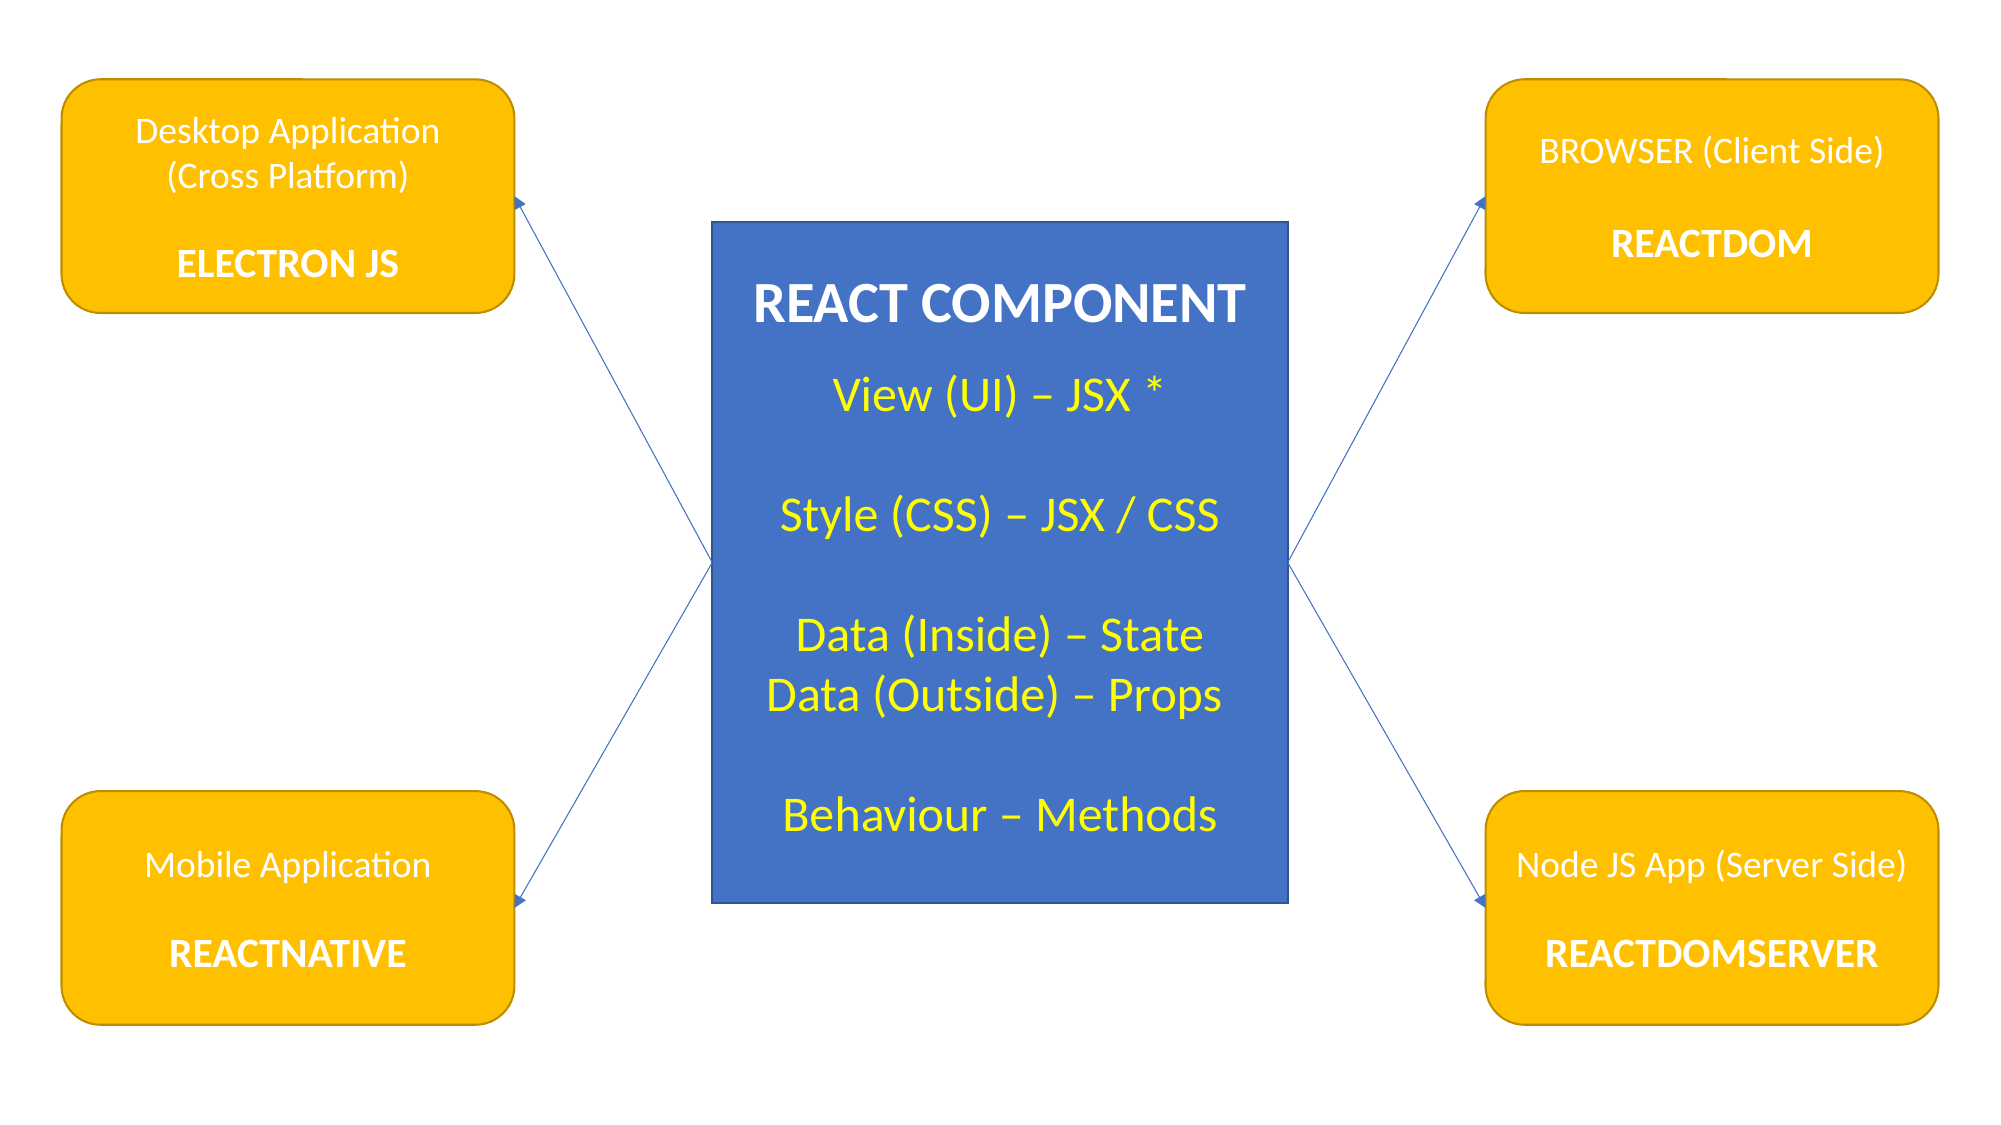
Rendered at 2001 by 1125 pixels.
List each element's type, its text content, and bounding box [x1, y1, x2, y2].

text_box BROWSER (Client Side) REACTDOM [1484, 78, 1940, 315]
text_box Mobile Application REACTNATIVE [60, 790, 516, 1026]
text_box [1287, 196, 1486, 562]
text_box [514, 196, 713, 563]
text_box Desktop Application (Cross Platform) ELECTRON JS [60, 78, 516, 315]
text_box Node JS App (Server Side) REACTDOMSERVER [1484, 790, 1940, 1026]
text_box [514, 563, 713, 908]
text_box REACT COMPONENT View (UI) – JSX * Style (CSS) – JSX / CSS Data (Inside) – State Data (Outside) – Props Behaviour – Methods [713, 221, 1287, 904]
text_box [1287, 562, 1486, 908]
